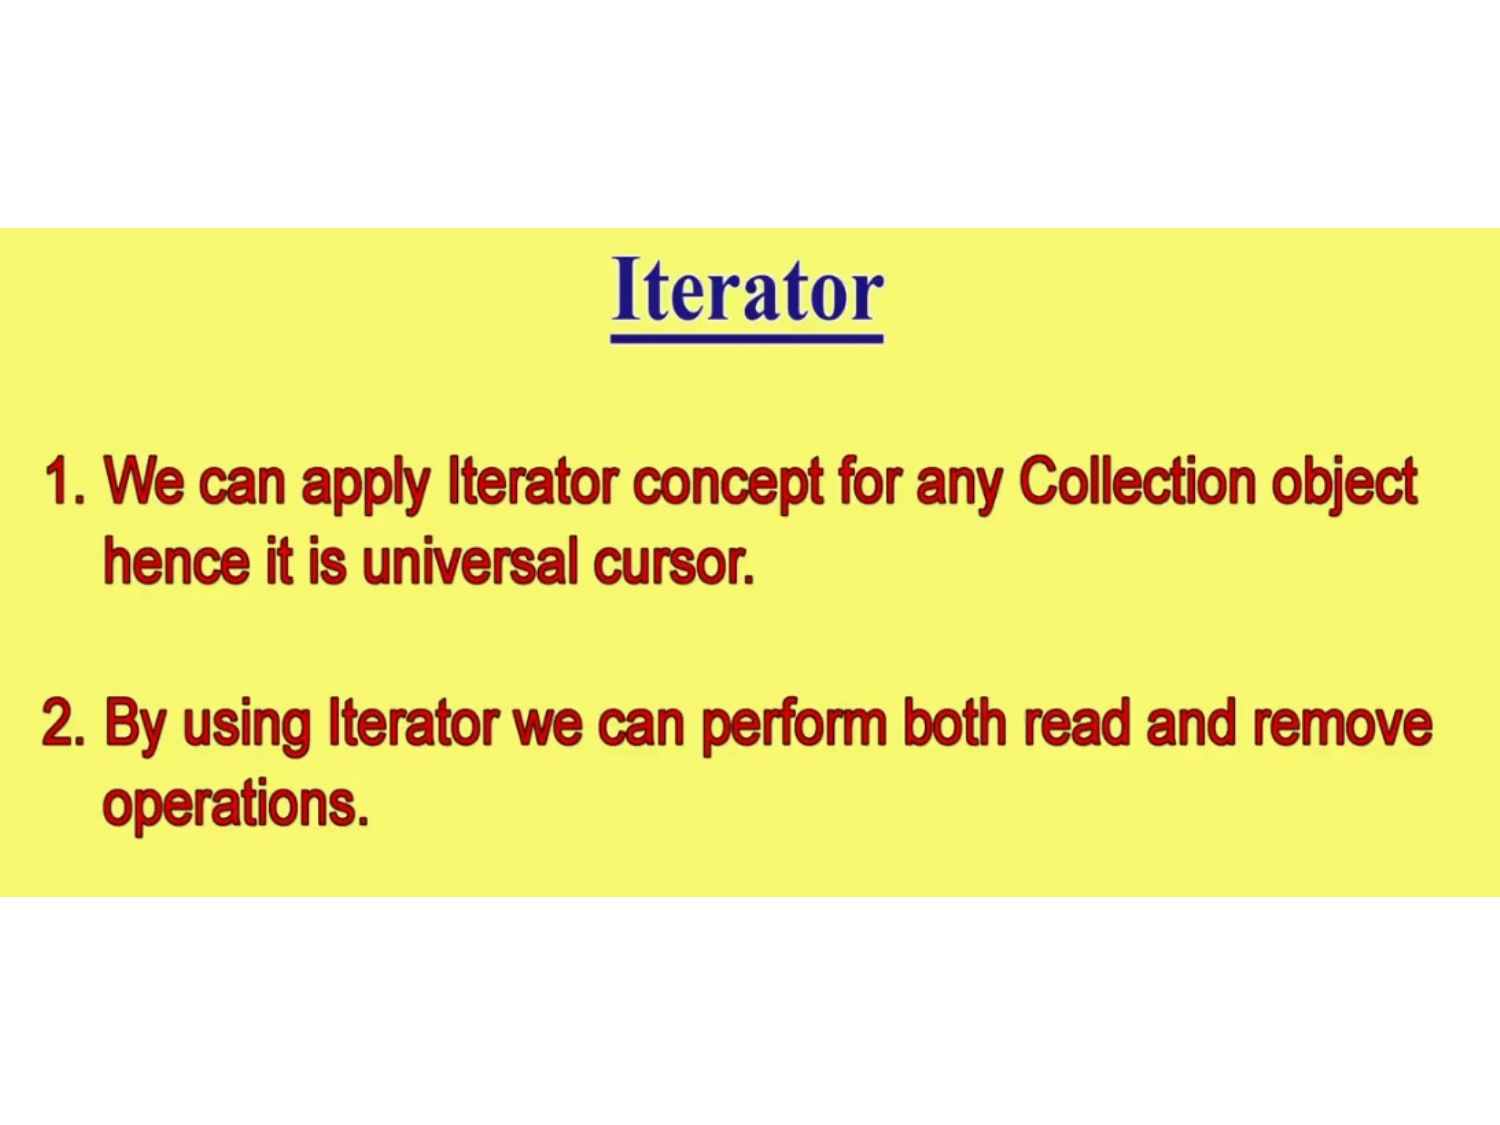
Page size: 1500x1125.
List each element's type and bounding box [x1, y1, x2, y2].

picture [0, 228, 1500, 897]
